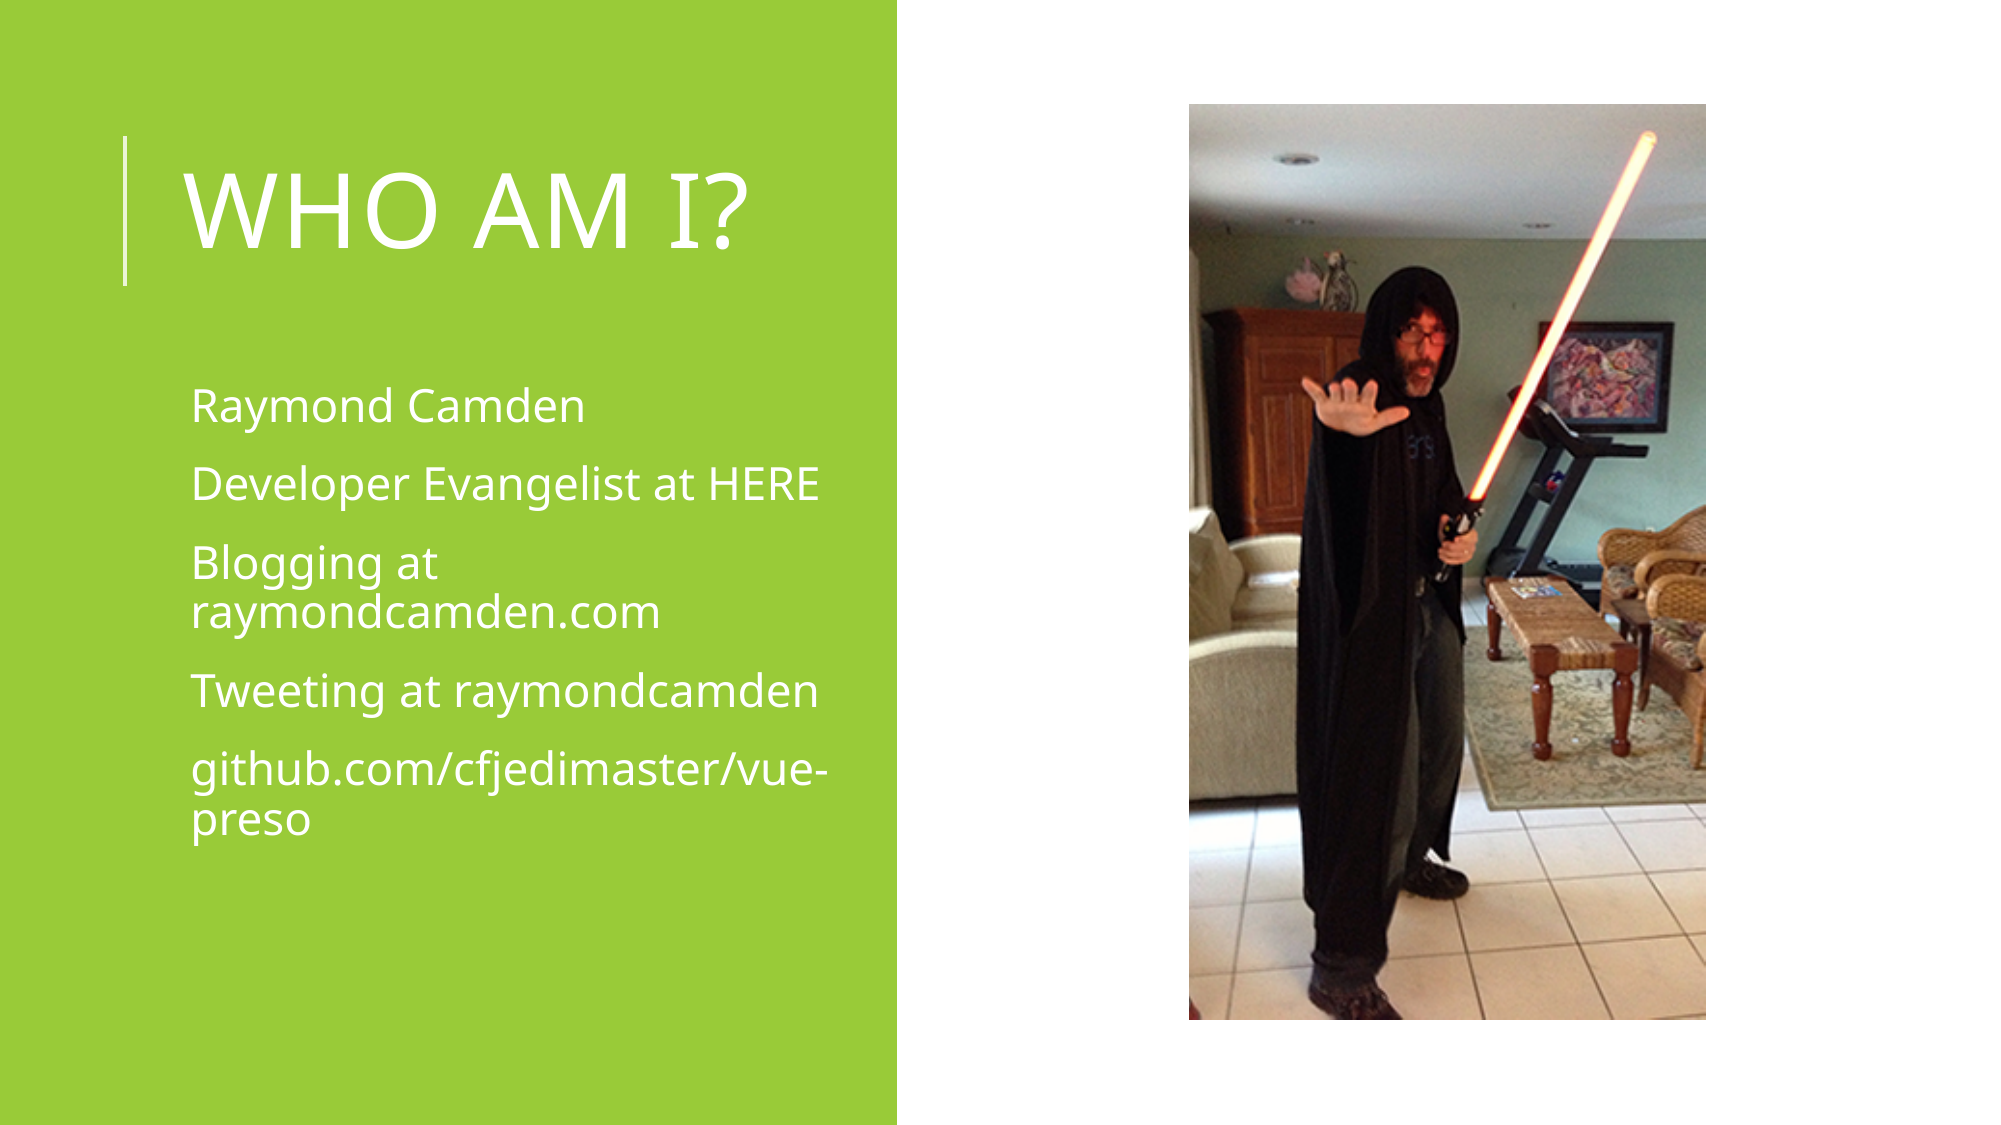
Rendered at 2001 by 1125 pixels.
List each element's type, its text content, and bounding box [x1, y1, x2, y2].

list Raymond Camden Developer Evangelist at HERE Blogging at raymondcamden.com Tweeting at raymondcamden github.com/cfjedimaster/vue-preso [168, 375, 863, 1020]
title Who am i? [168, 96, 788, 342]
picture [1188, 104, 1707, 1021]
text_box [0, 0, 898, 1125]
